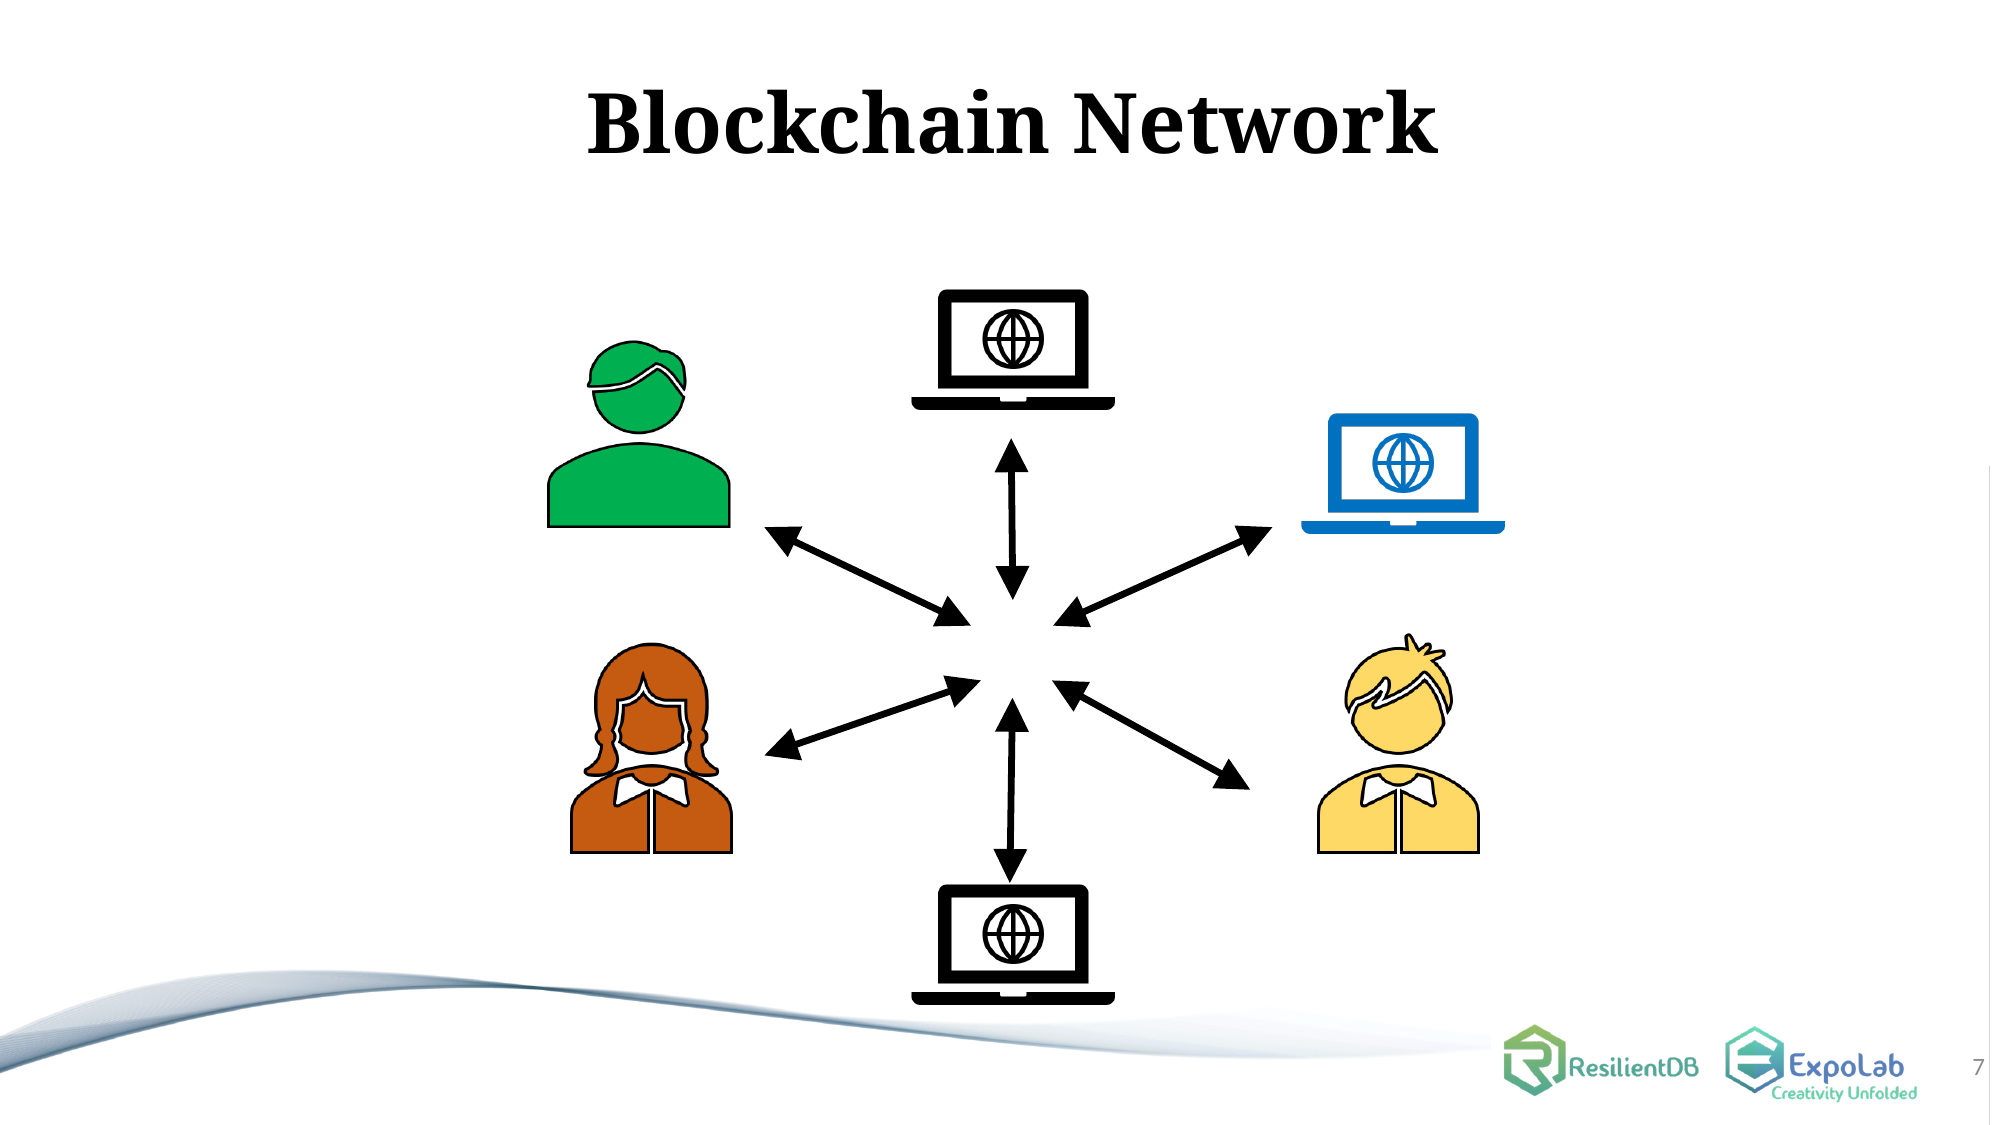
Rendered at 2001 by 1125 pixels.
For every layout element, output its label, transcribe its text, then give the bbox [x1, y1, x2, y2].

title Blockchain Network [150, 45, 1875, 175]
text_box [1053, 527, 1273, 626]
picture [0, 0, 2000, 1125]
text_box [1051, 680, 1250, 790]
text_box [1009, 697, 1013, 883]
slide_number 7 [1745, 1035, 2000, 1096]
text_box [764, 527, 971, 626]
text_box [799, 680, 981, 756]
